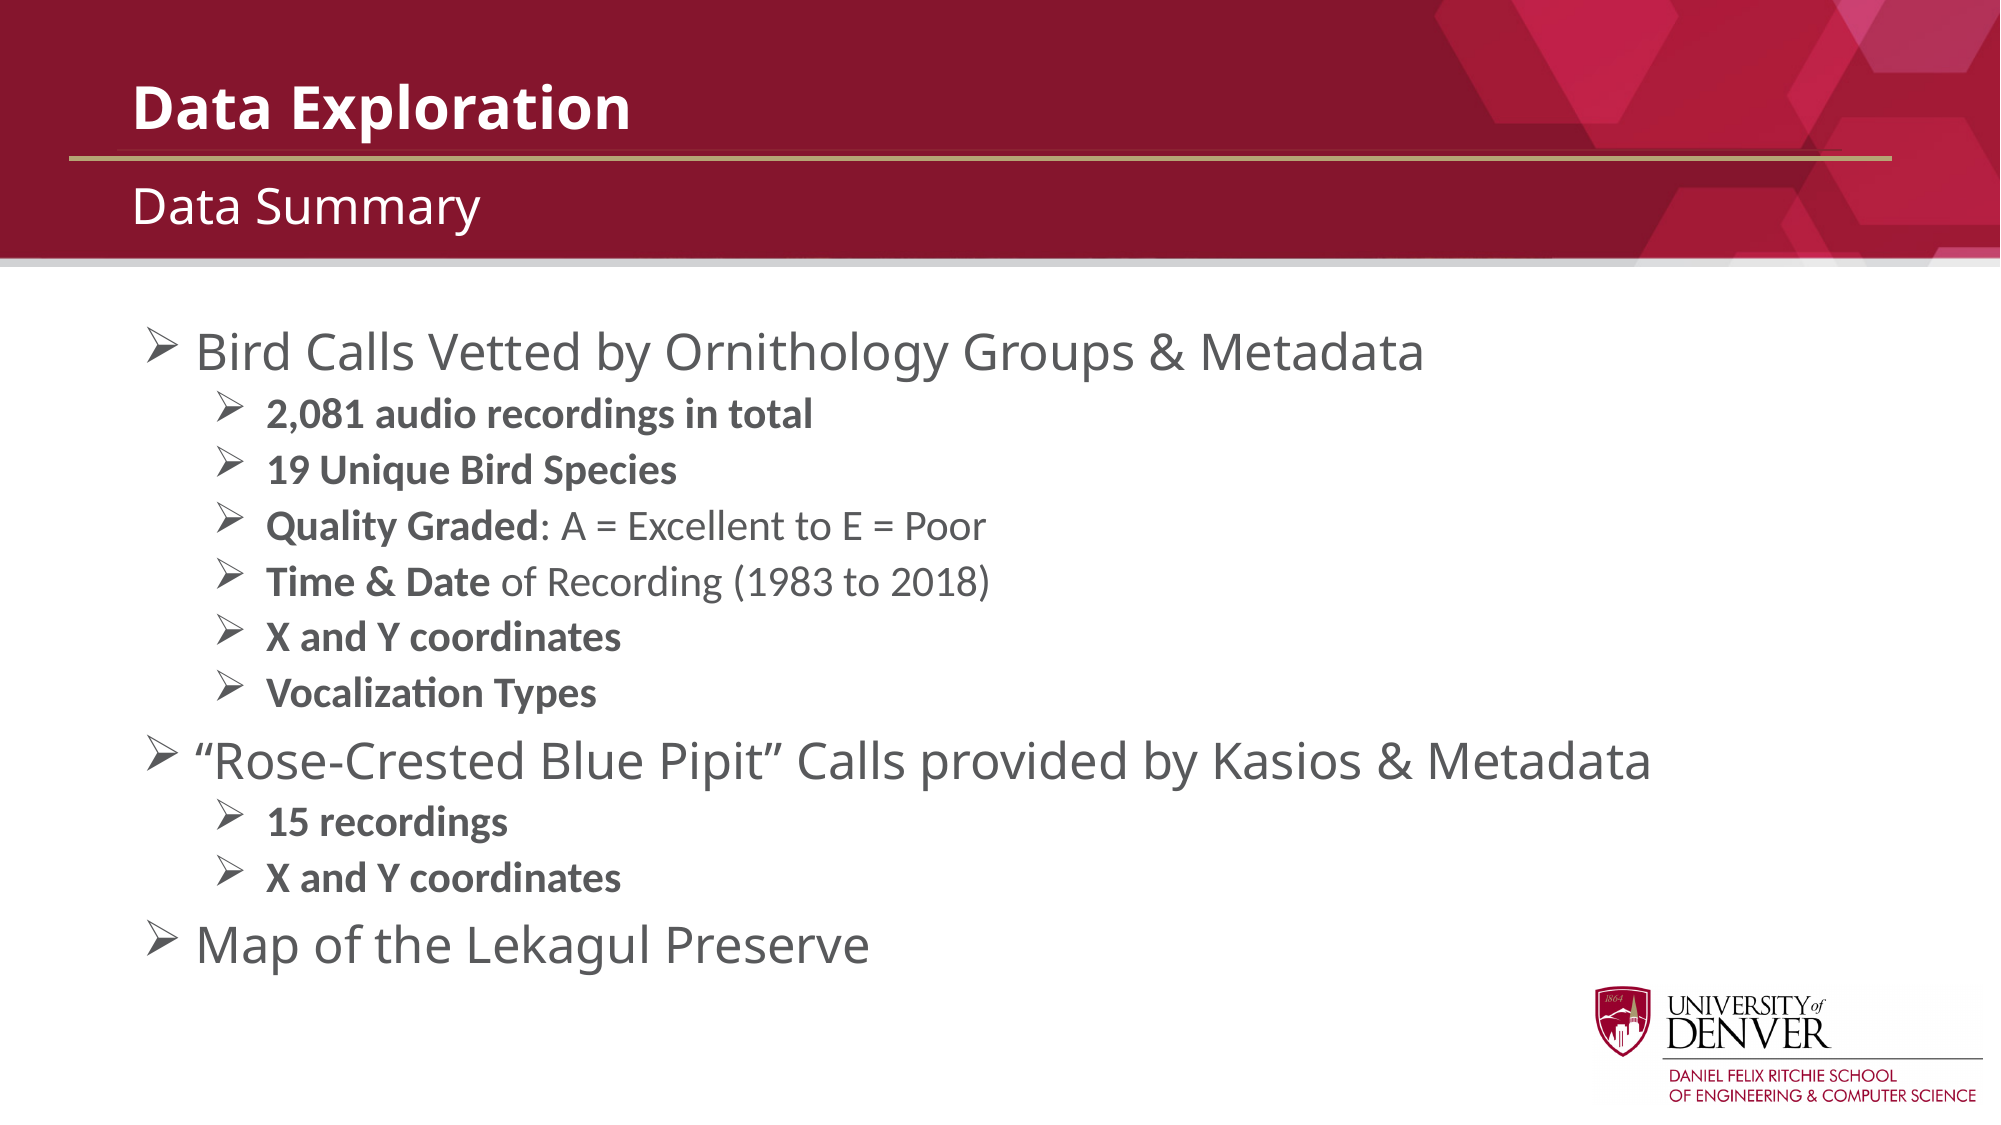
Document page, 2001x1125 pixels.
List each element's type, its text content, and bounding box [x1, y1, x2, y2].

picture [1592, 984, 1983, 1105]
list Data Summary [116, 166, 1842, 244]
title Data Exploration [116, 62, 1842, 150]
picture [0, 0, 2000, 267]
list Bird Calls Vetted by Ornithology Groups & Metadata 2,081 audio recordings in total 19 Unique Bird Species Quality Graded: A = Excellent to E = Poor Time & Date of Recording (1983 to 2018) X and Y coordinates Vocalization Types “Rose-Crested Blue Pipit” Calls provided by Kasios & Metadata 15 recordings X and Y coordinates Map of the Lekagul Preserve [127, 316, 1873, 986]
